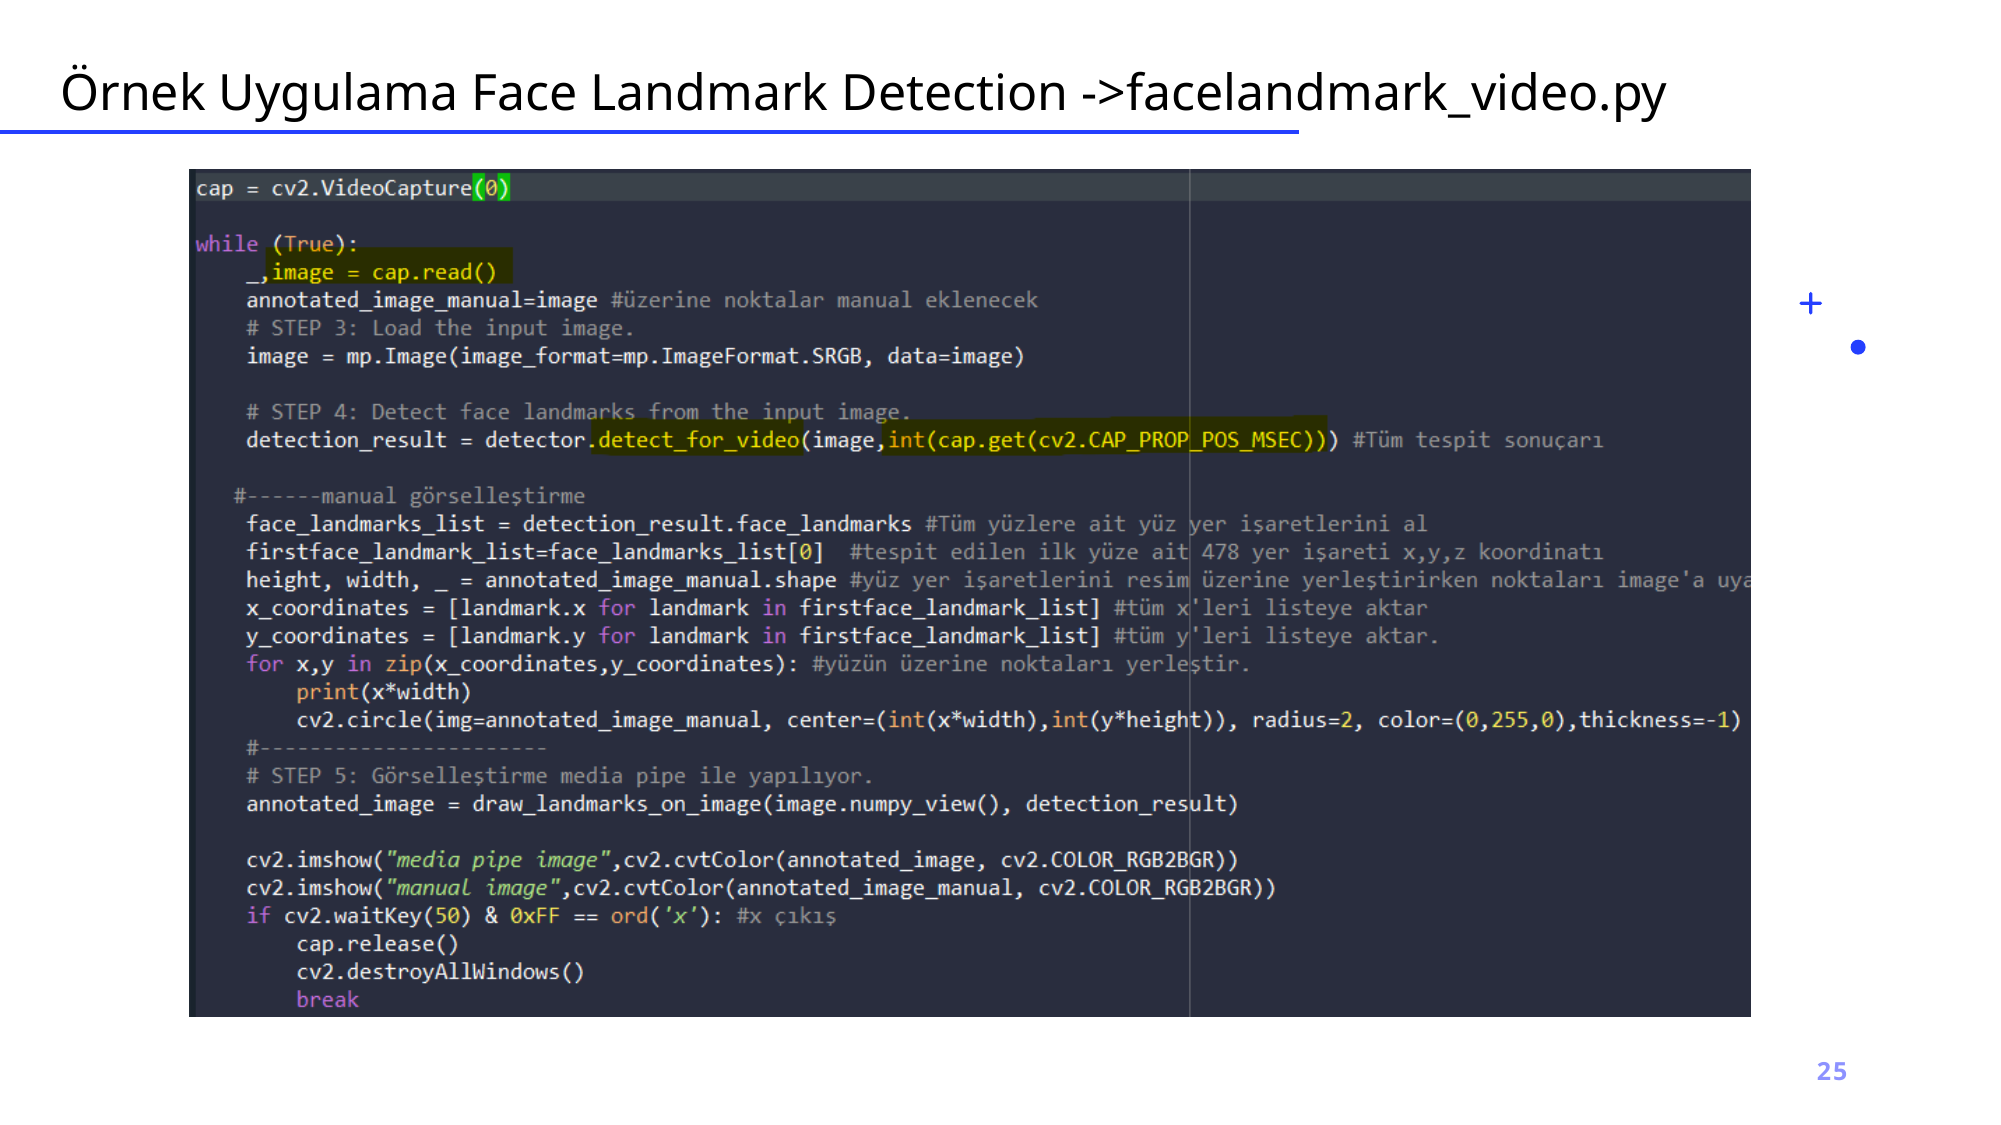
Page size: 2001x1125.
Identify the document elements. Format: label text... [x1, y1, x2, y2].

title Örnek Uygulama Face Landmark Detection ->facelandmark_video.py [45, 35, 1949, 130]
slide_number 25 [1412, 1042, 1863, 1103]
picture [189, 169, 1751, 1017]
